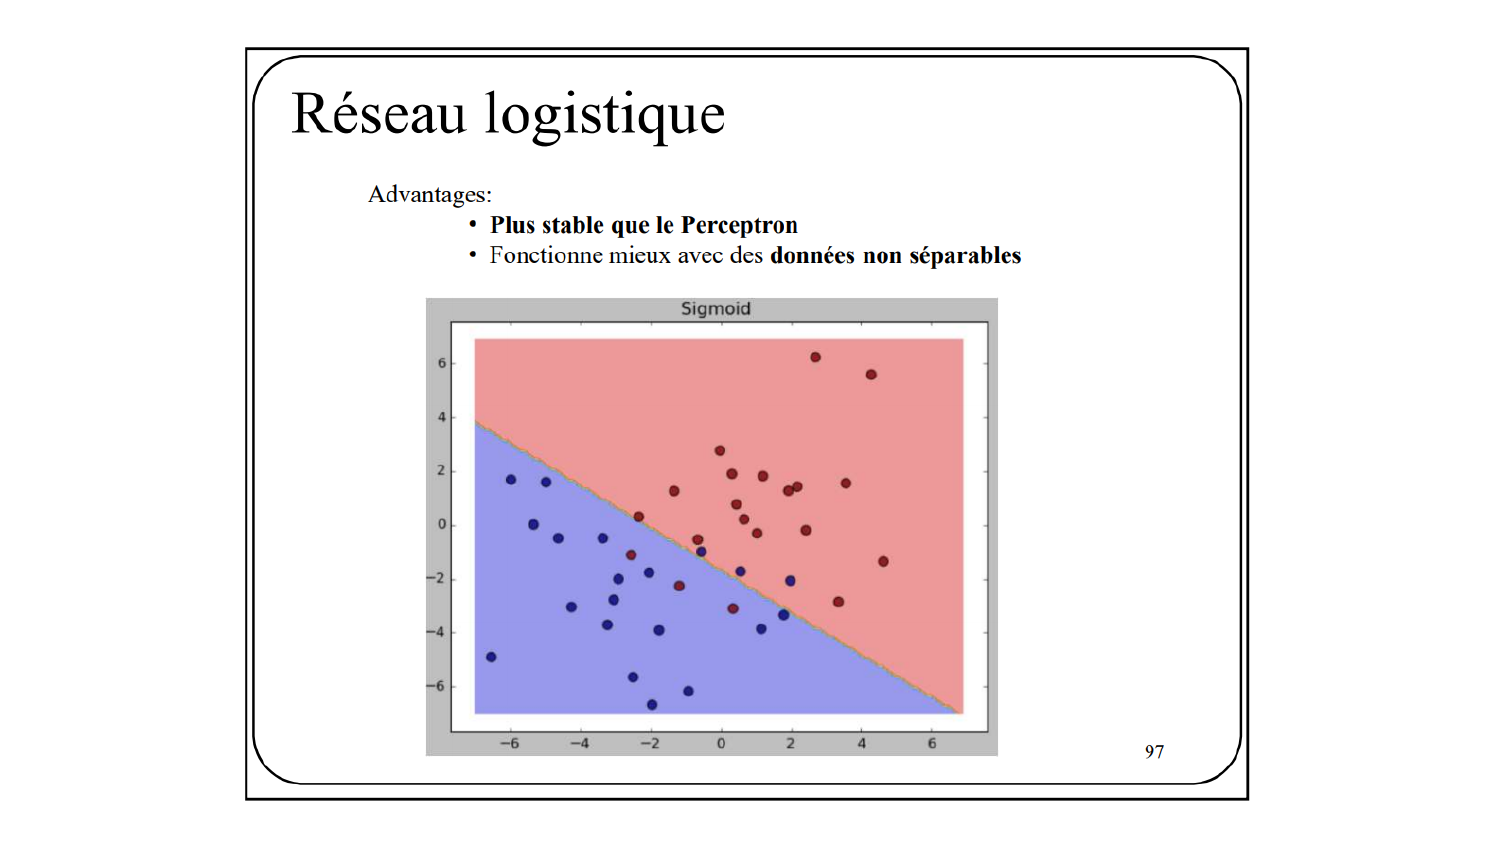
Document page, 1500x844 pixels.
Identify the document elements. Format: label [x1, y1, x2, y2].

picture [228, 24, 1272, 819]
